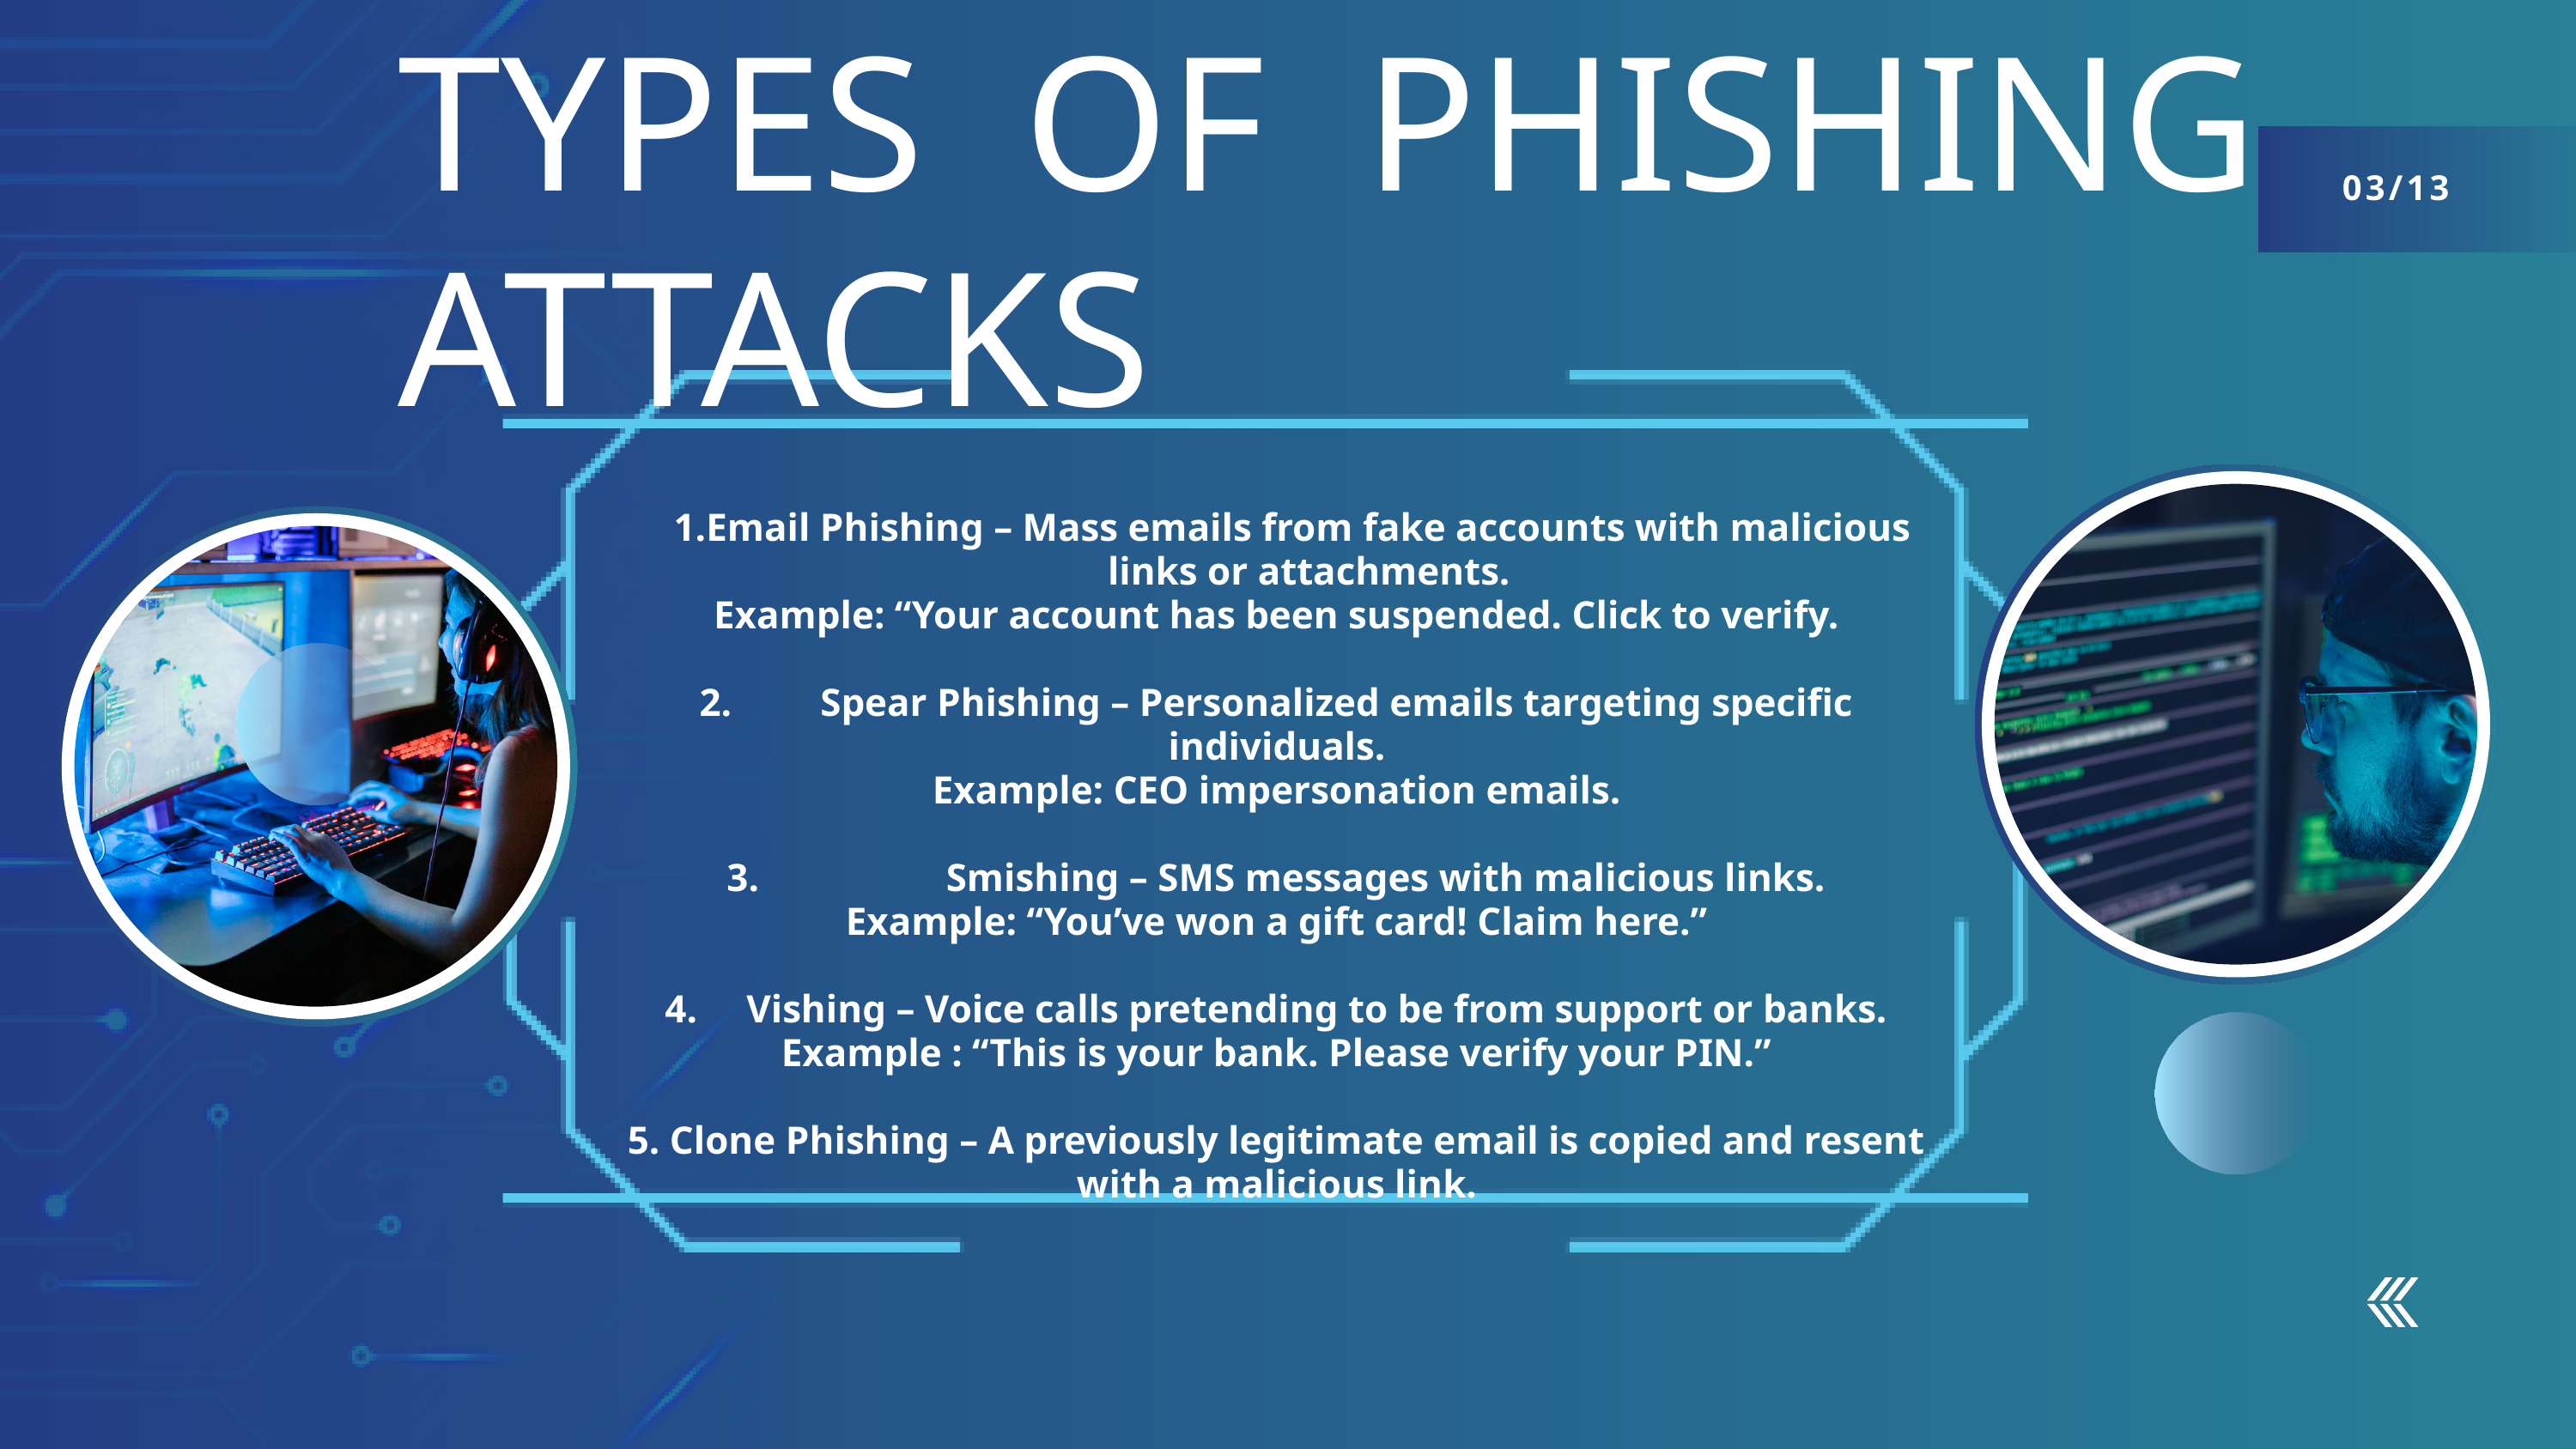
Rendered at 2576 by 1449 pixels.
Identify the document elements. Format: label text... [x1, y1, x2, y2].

text_box [502, 445, 2028, 1252]
text_box [0, 0, 774, 1449]
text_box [2257, 125, 2576, 253]
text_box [1975, 464, 2497, 985]
text_box TYPES OF PHISHING ATTACKS [398, 12, 2258, 445]
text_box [55, 506, 576, 1027]
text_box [236, 643, 399, 806]
text_box Email Phishing – Mass emails from fake accounts with malicious links or attachments. Example: “Your account has been suspended. Click to verify. 2. Spear Phishing – Personalized emails targeting specific individuals. Example: CEO impersonation emails. 3. Smishing – SMS messages with malicious links. Example: “You’ve won a gift card! Claim here.” 4. Vishing – Voice calls pretending to be from support or banks. Example : “This is your bank. Please verify your PIN.” 5. Clone Phishing – A previously legitimate email is copied and resent with a malicious link. [603, 505, 1951, 1337]
text_box [2366, 1277, 2419, 1327]
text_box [2154, 1012, 2318, 1175]
